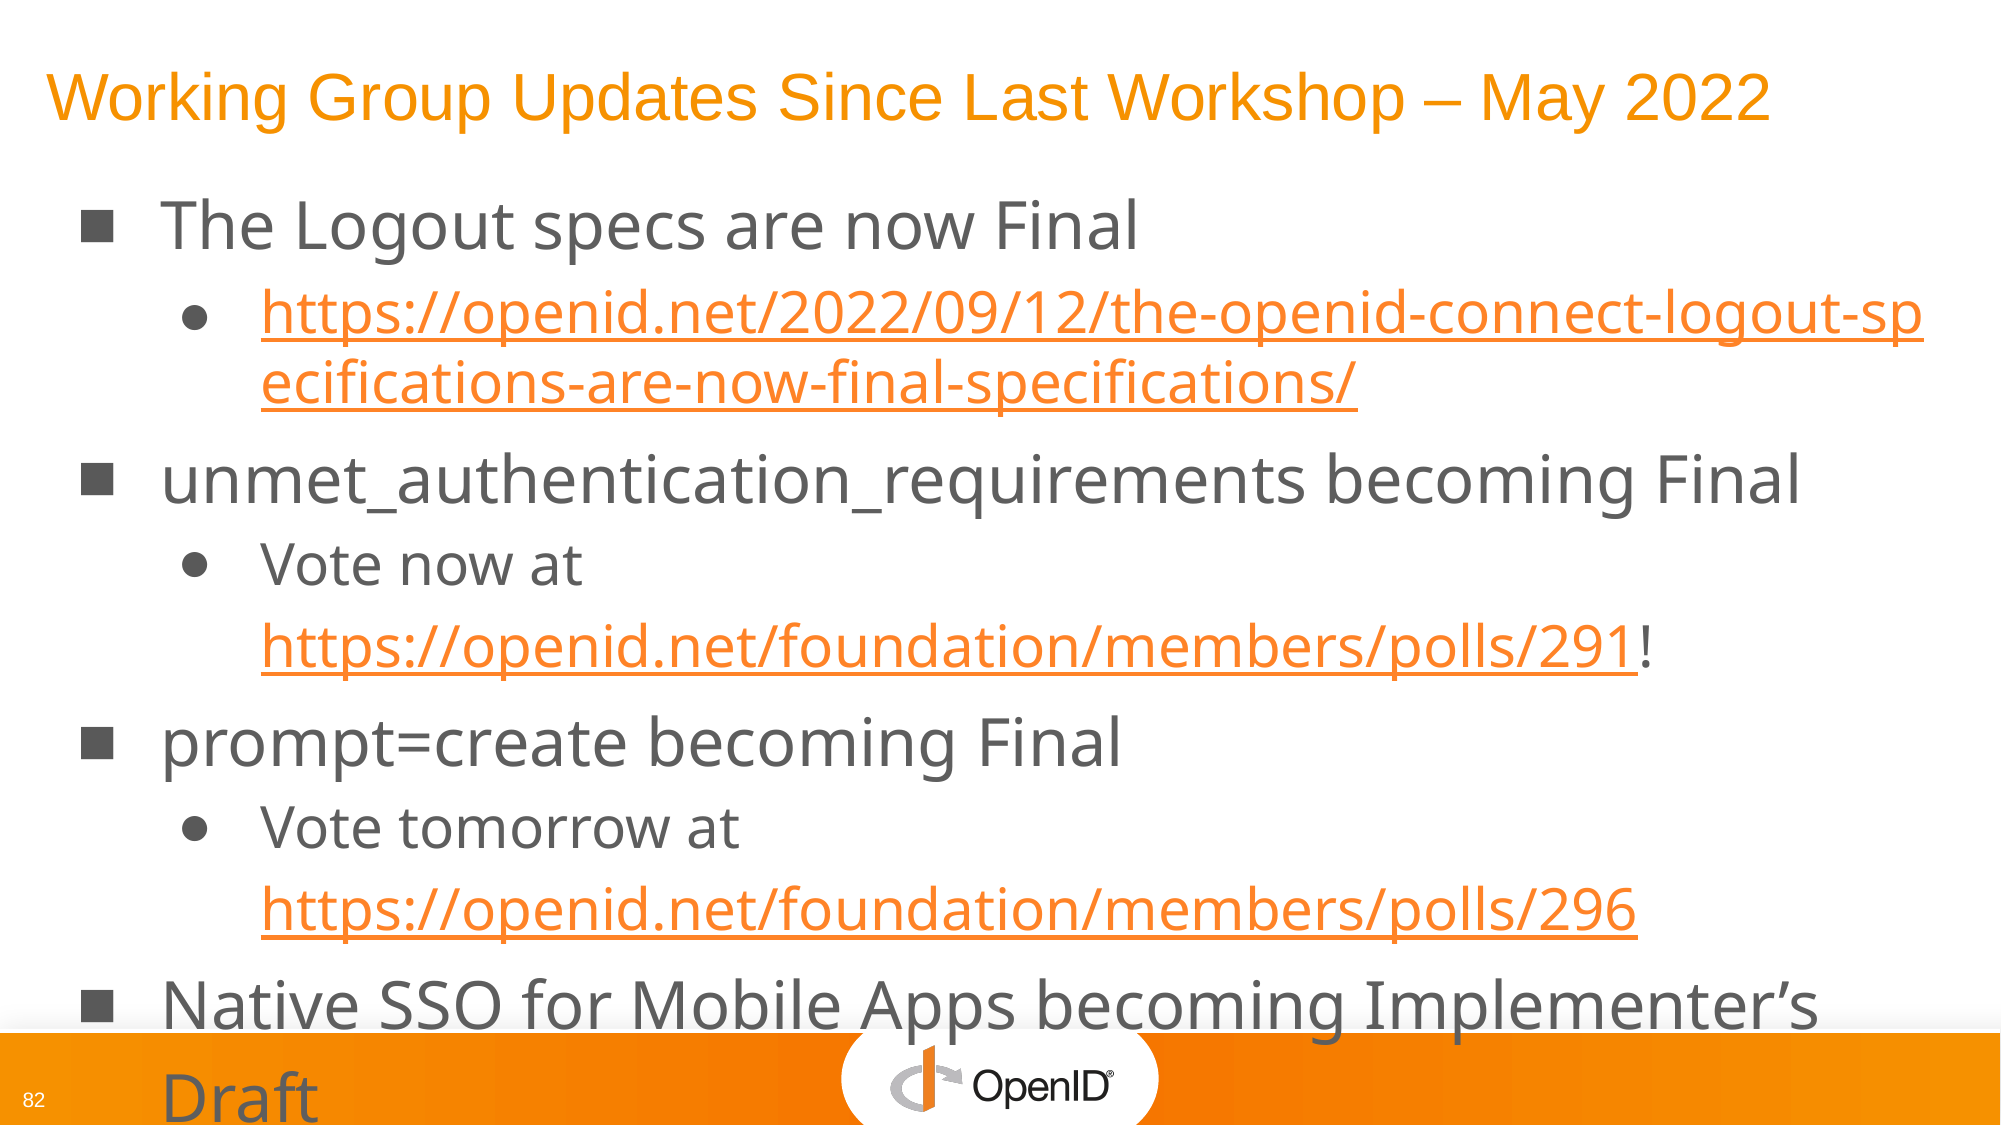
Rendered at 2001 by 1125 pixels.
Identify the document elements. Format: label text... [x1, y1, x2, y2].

list The Logout specs are now Final https://openid.net/2022/09/12/the-openid-connect-logout-specifications-are-now-final-specifications/ unmet_authentication_requirements becoming Final Vote now at https://openid.net/foundation/members/polls/291! prompt=create becoming Final Vote tomorrow at https://openid.net/foundation/members/polls/296 Native SSO for Mobile Apps becoming Implementer’s Draft Vote opens next week [46, 164, 1954, 1060]
picture [873, 1060, 1127, 1125]
title Working Group Updates Since Last Workshop – May 2022 [46, 49, 1954, 142]
